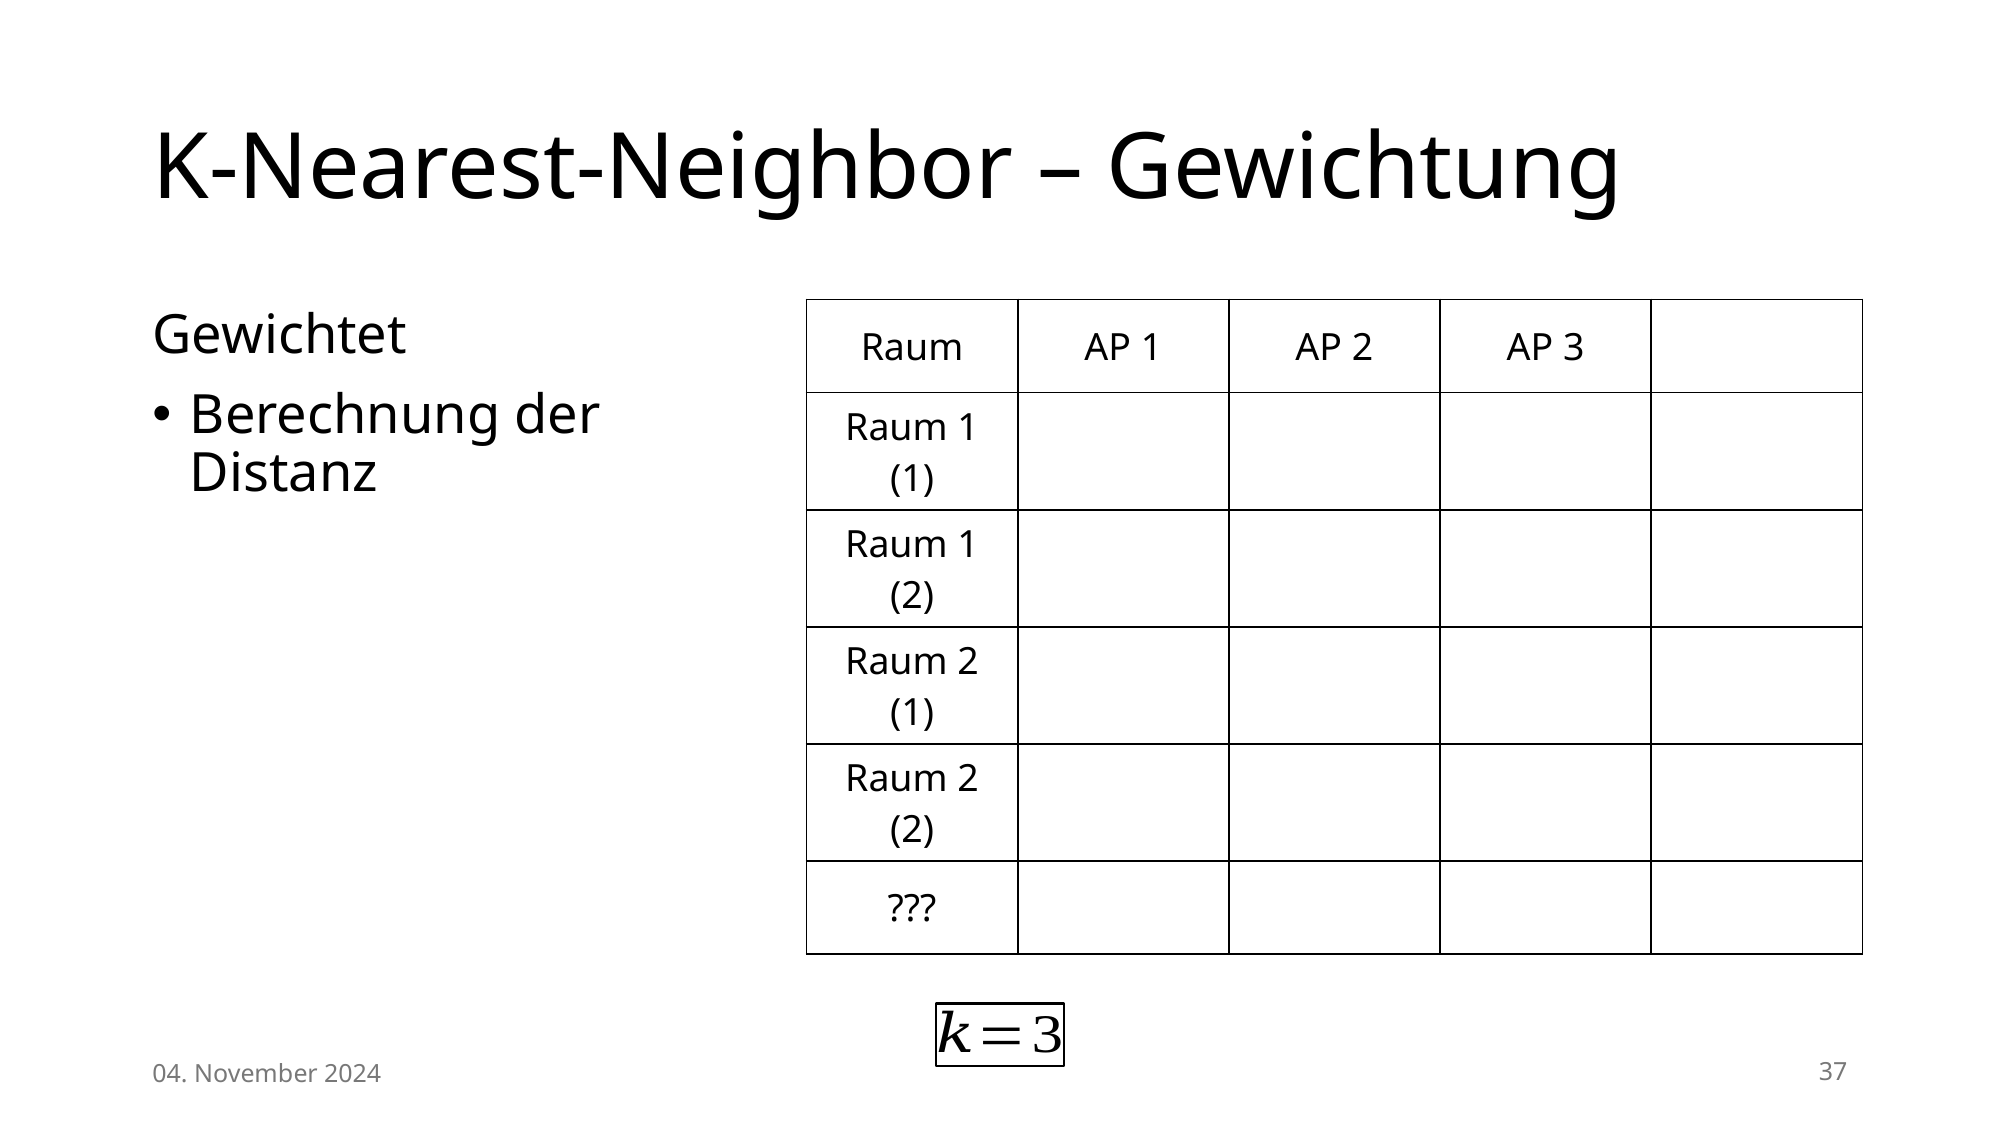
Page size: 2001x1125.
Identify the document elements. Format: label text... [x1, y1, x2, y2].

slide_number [137, 1042, 588, 1103]
list Gewichtet Berechnung der Distanz [137, 299, 807, 1014]
title K-Nearest-Neighbor – Gewichtung [137, 59, 1863, 278]
slide_number 37 [1412, 1042, 1863, 1103]
